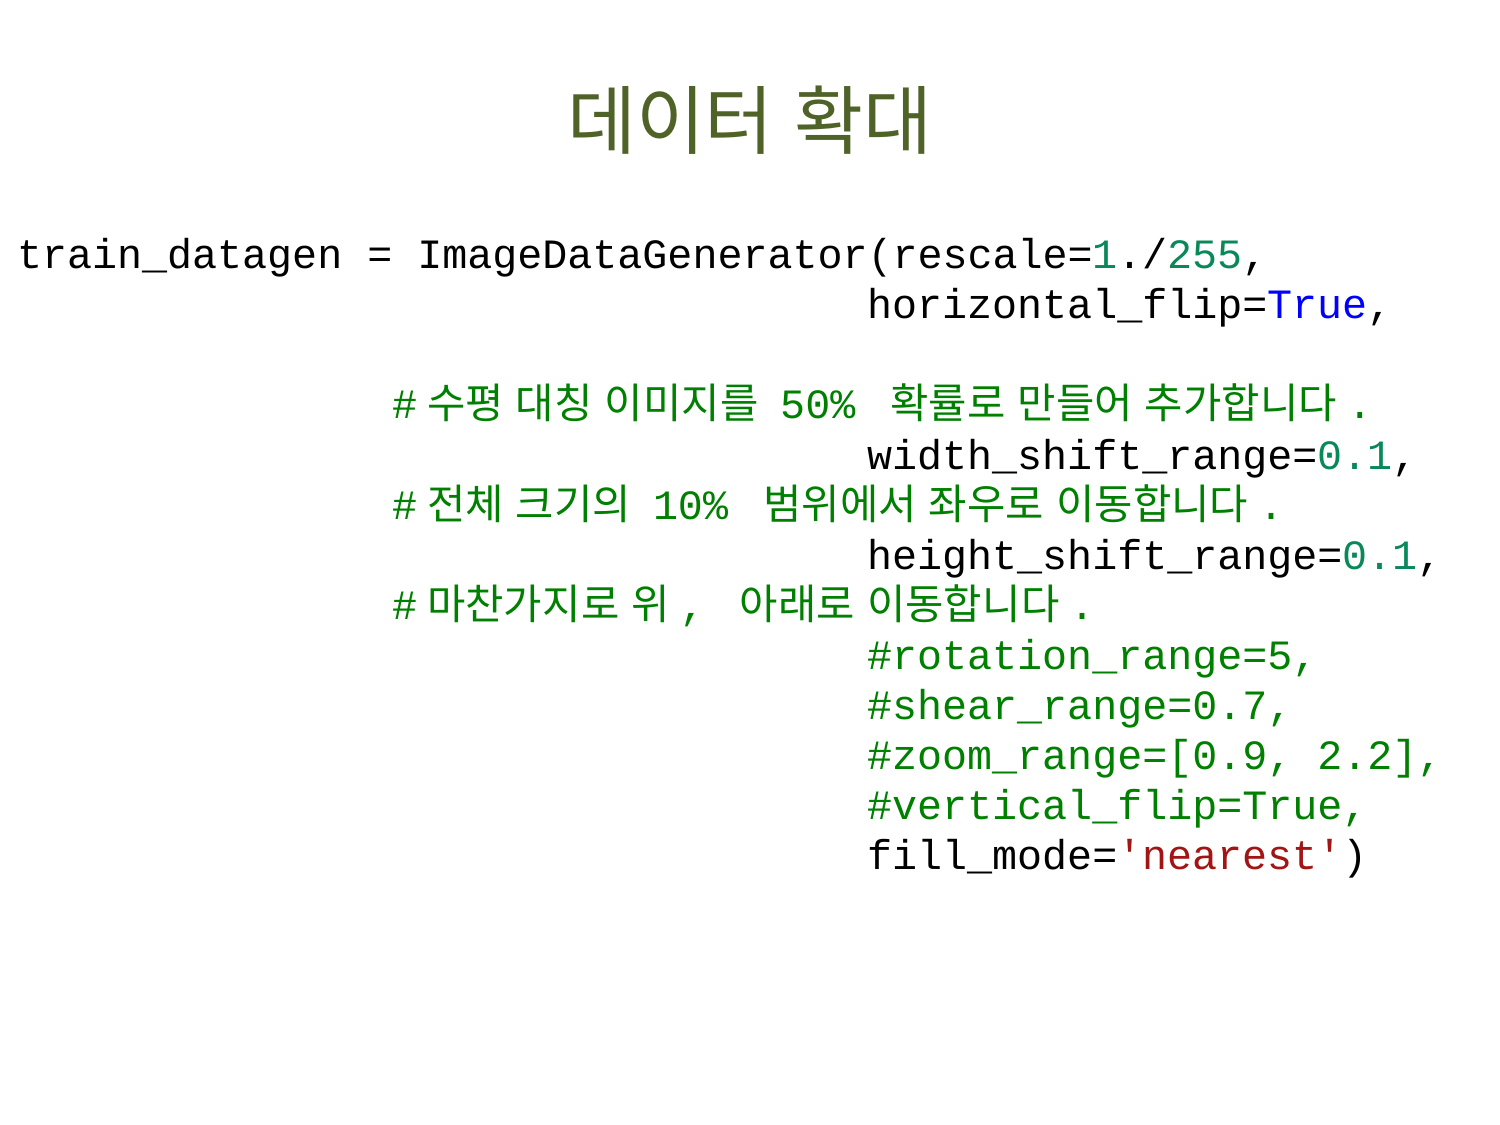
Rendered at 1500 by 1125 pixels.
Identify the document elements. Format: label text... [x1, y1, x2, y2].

text_box train_datagen = ImageDataGenerator(rescale=1./255, horizontal_flip=True, #수평 대칭 이미지를 50% 확률로 만들어 추가합니다. width_shift_range=0.1, #전체 크기의 10% 범위에서 좌우로 이동합니다. height_shift_range=0.1, #마찬가지로 위, 아래로 이동합니다. #rotation_range=5, #shear_range=0.7, #zoom_range=[0.9, 2.2], #vertical_flip=True, fill_mode='nearest') [2, 219, 1483, 885]
text_box 데이터 확대 [74, 66, 1425, 254]
